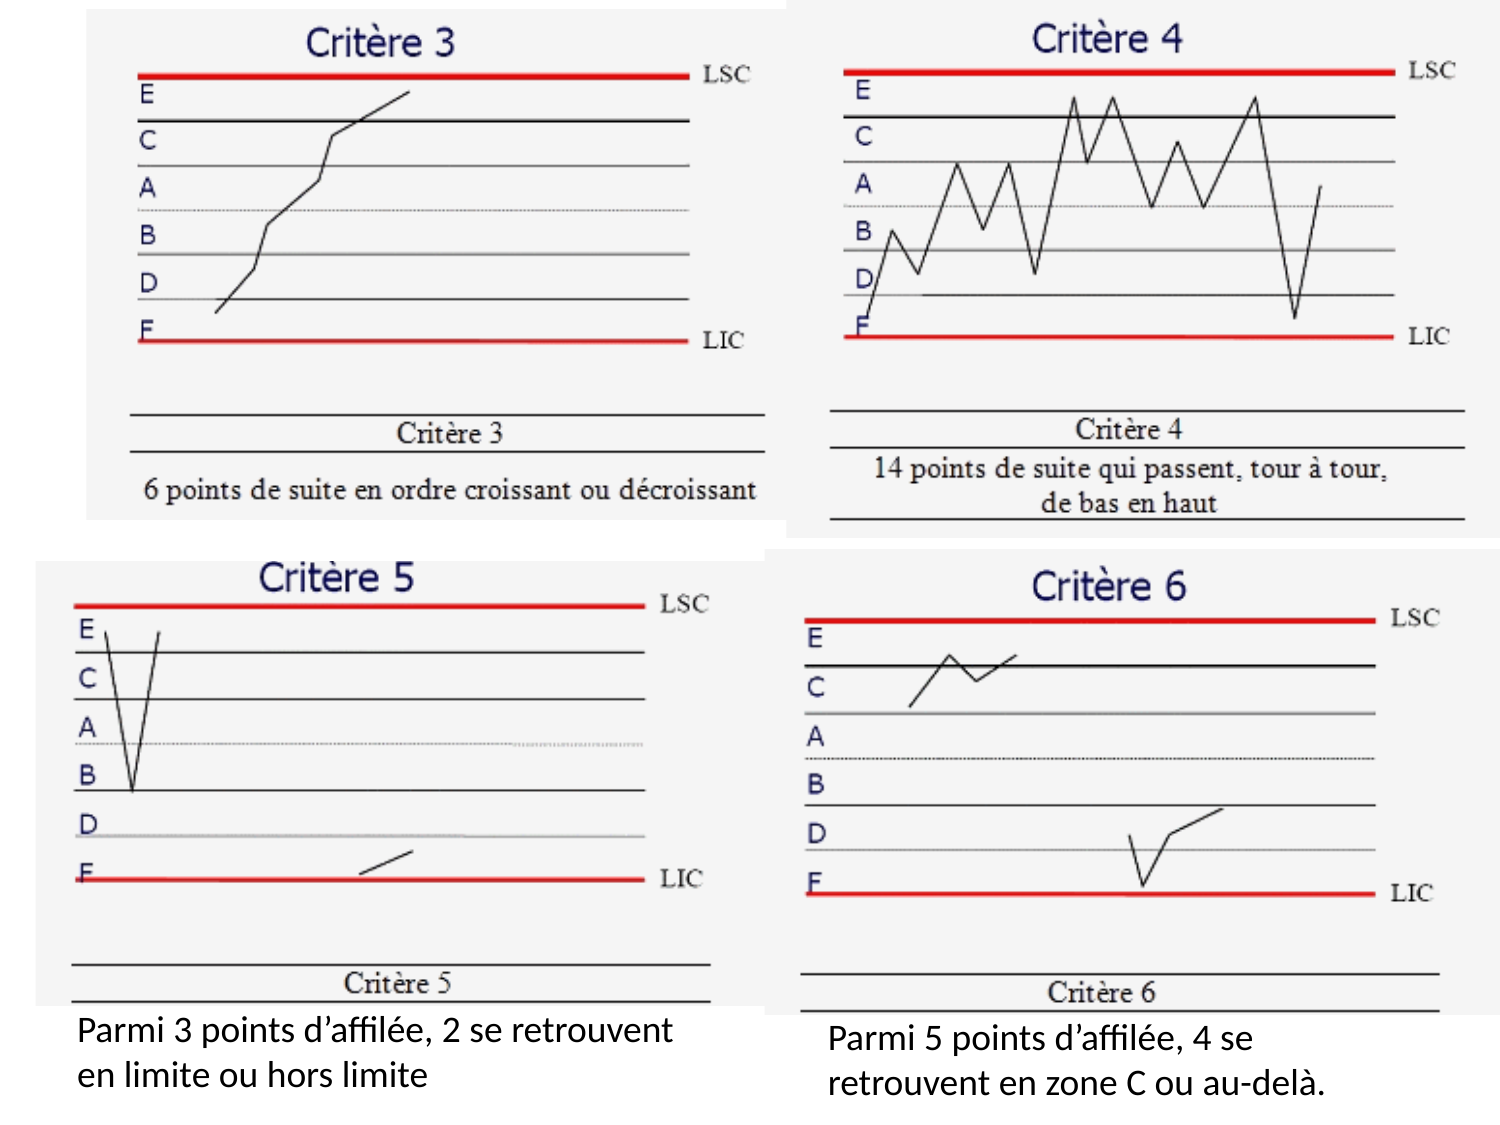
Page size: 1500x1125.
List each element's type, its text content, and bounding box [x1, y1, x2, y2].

text_box Parmi 5 points d’affilée, 4 se retrouvent en zone C ou au-delà. [813, 1016, 1394, 1111]
picture [86, 0, 1500, 538]
text_box Parmi 3 points d’affilée, 2 se retrouvent en limite ou hors limite [62, 1006, 720, 1103]
picture [35, 549, 1500, 1016]
